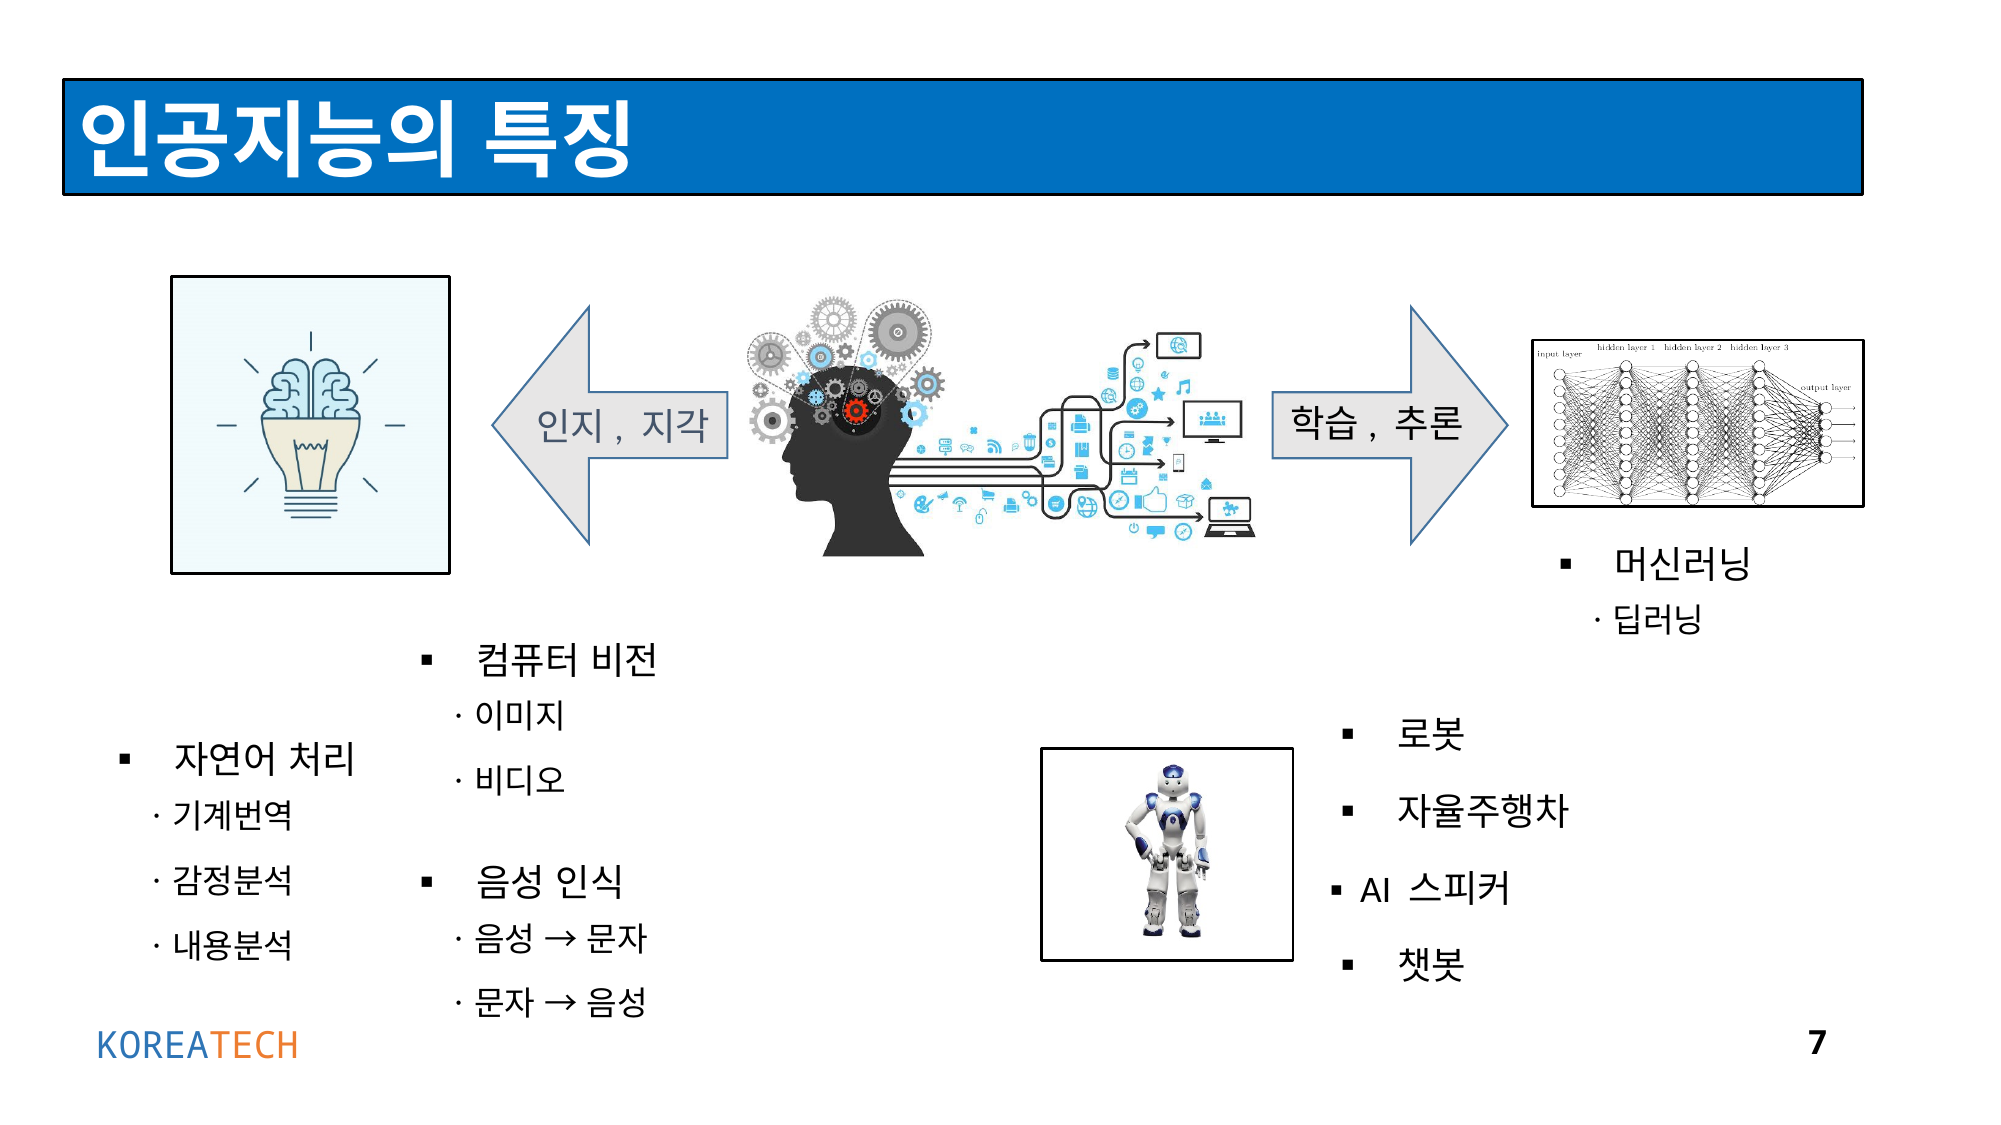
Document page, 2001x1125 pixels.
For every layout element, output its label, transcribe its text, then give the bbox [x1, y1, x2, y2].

slide_number 7 [1412, 1013, 1863, 1074]
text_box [91, 629, 784, 1031]
text_box 인공지능의 특징 [63, 79, 1863, 195]
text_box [1532, 533, 1923, 648]
text_box 인지, 지각 [490, 304, 727, 547]
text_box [1272, 306, 1508, 544]
picture [1042, 749, 1292, 959]
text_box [1315, 703, 1670, 996]
text_box KOREATECH [81, 1013, 314, 1074]
picture [1533, 341, 1863, 505]
picture [727, 293, 1273, 557]
picture [172, 277, 449, 572]
